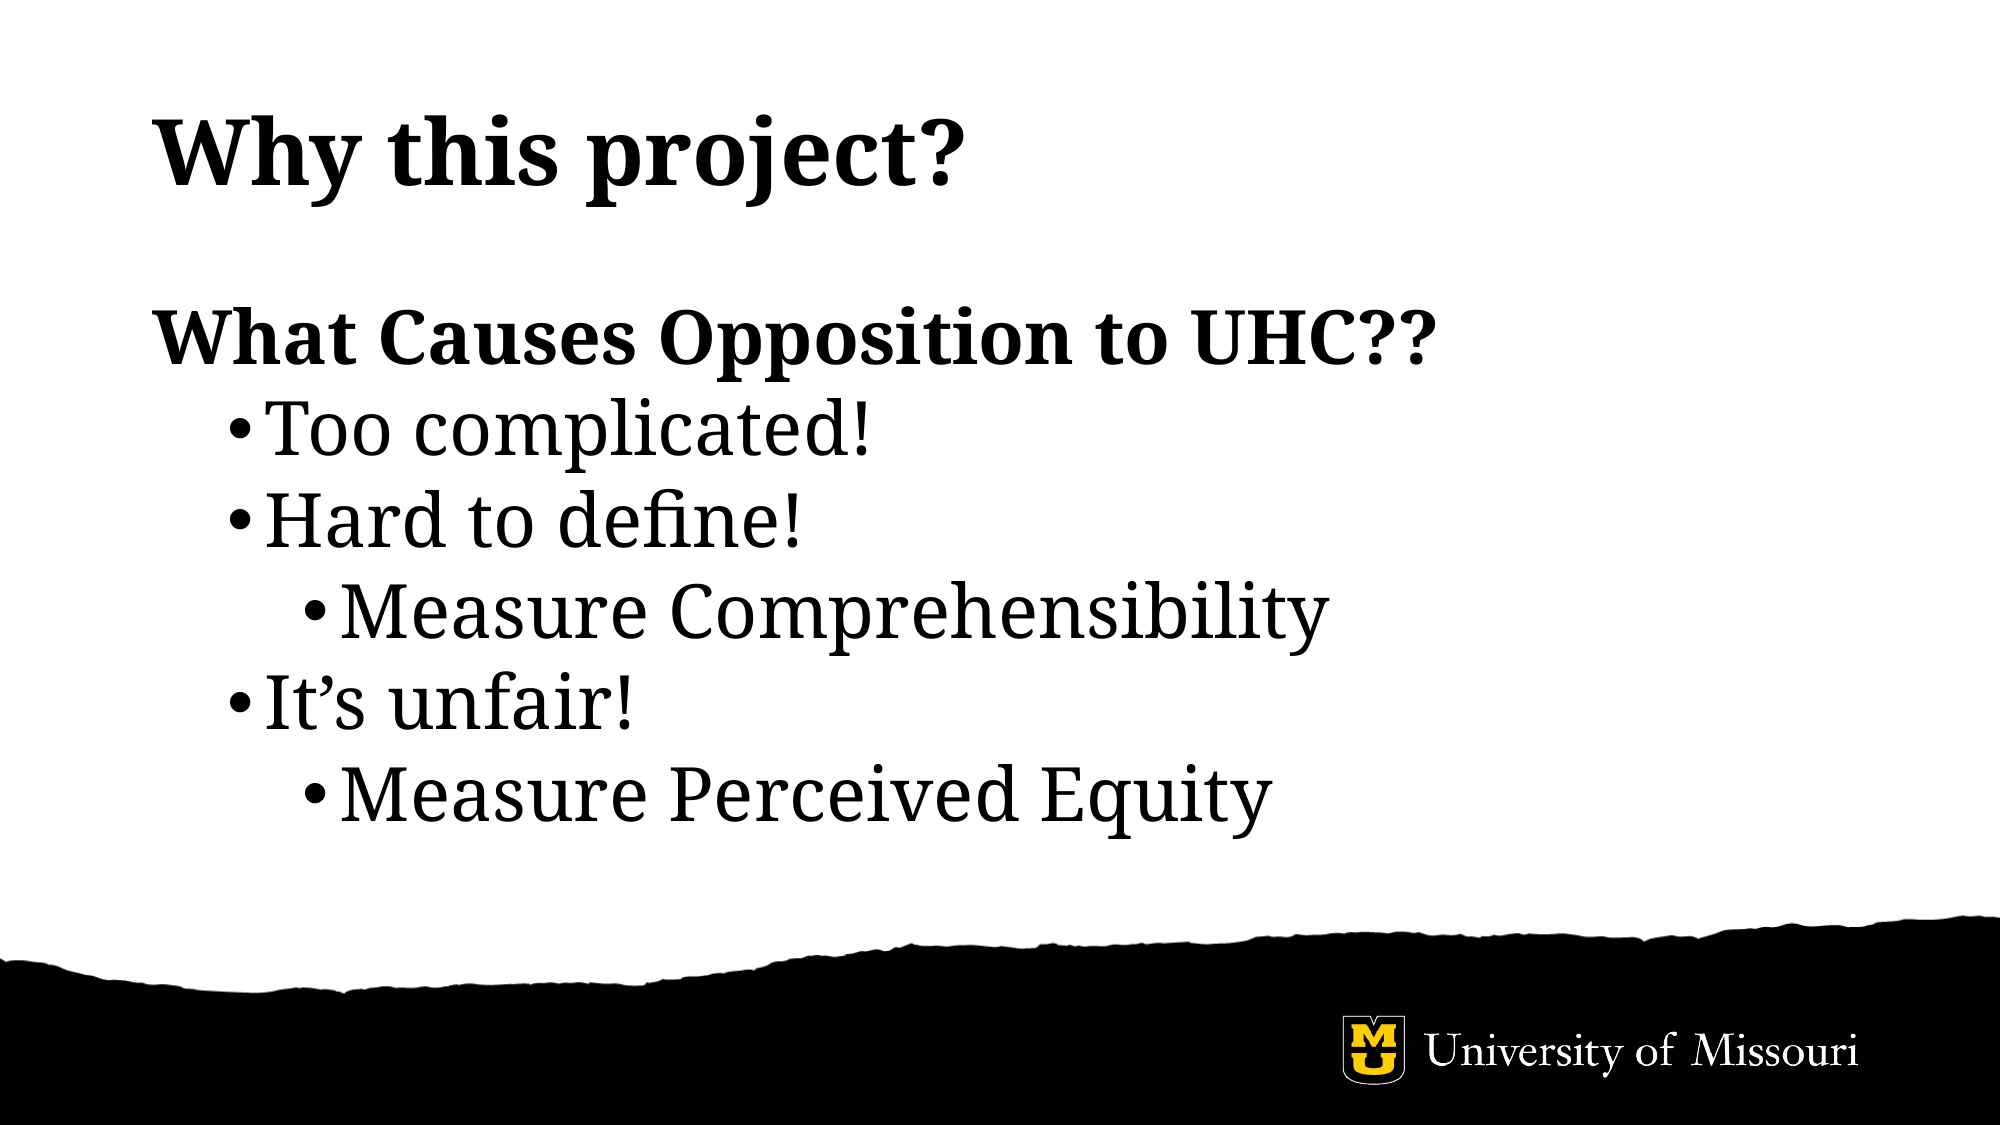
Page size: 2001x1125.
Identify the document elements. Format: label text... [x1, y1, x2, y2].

picture [0, 901, 2000, 1125]
title Why this project? [137, 87, 1863, 224]
list What Causes Opposition to UHC?? Too complicated! Hard to define! Measure Comprehensibility It’s unfair! Measure Perceived Equity [137, 292, 1863, 902]
